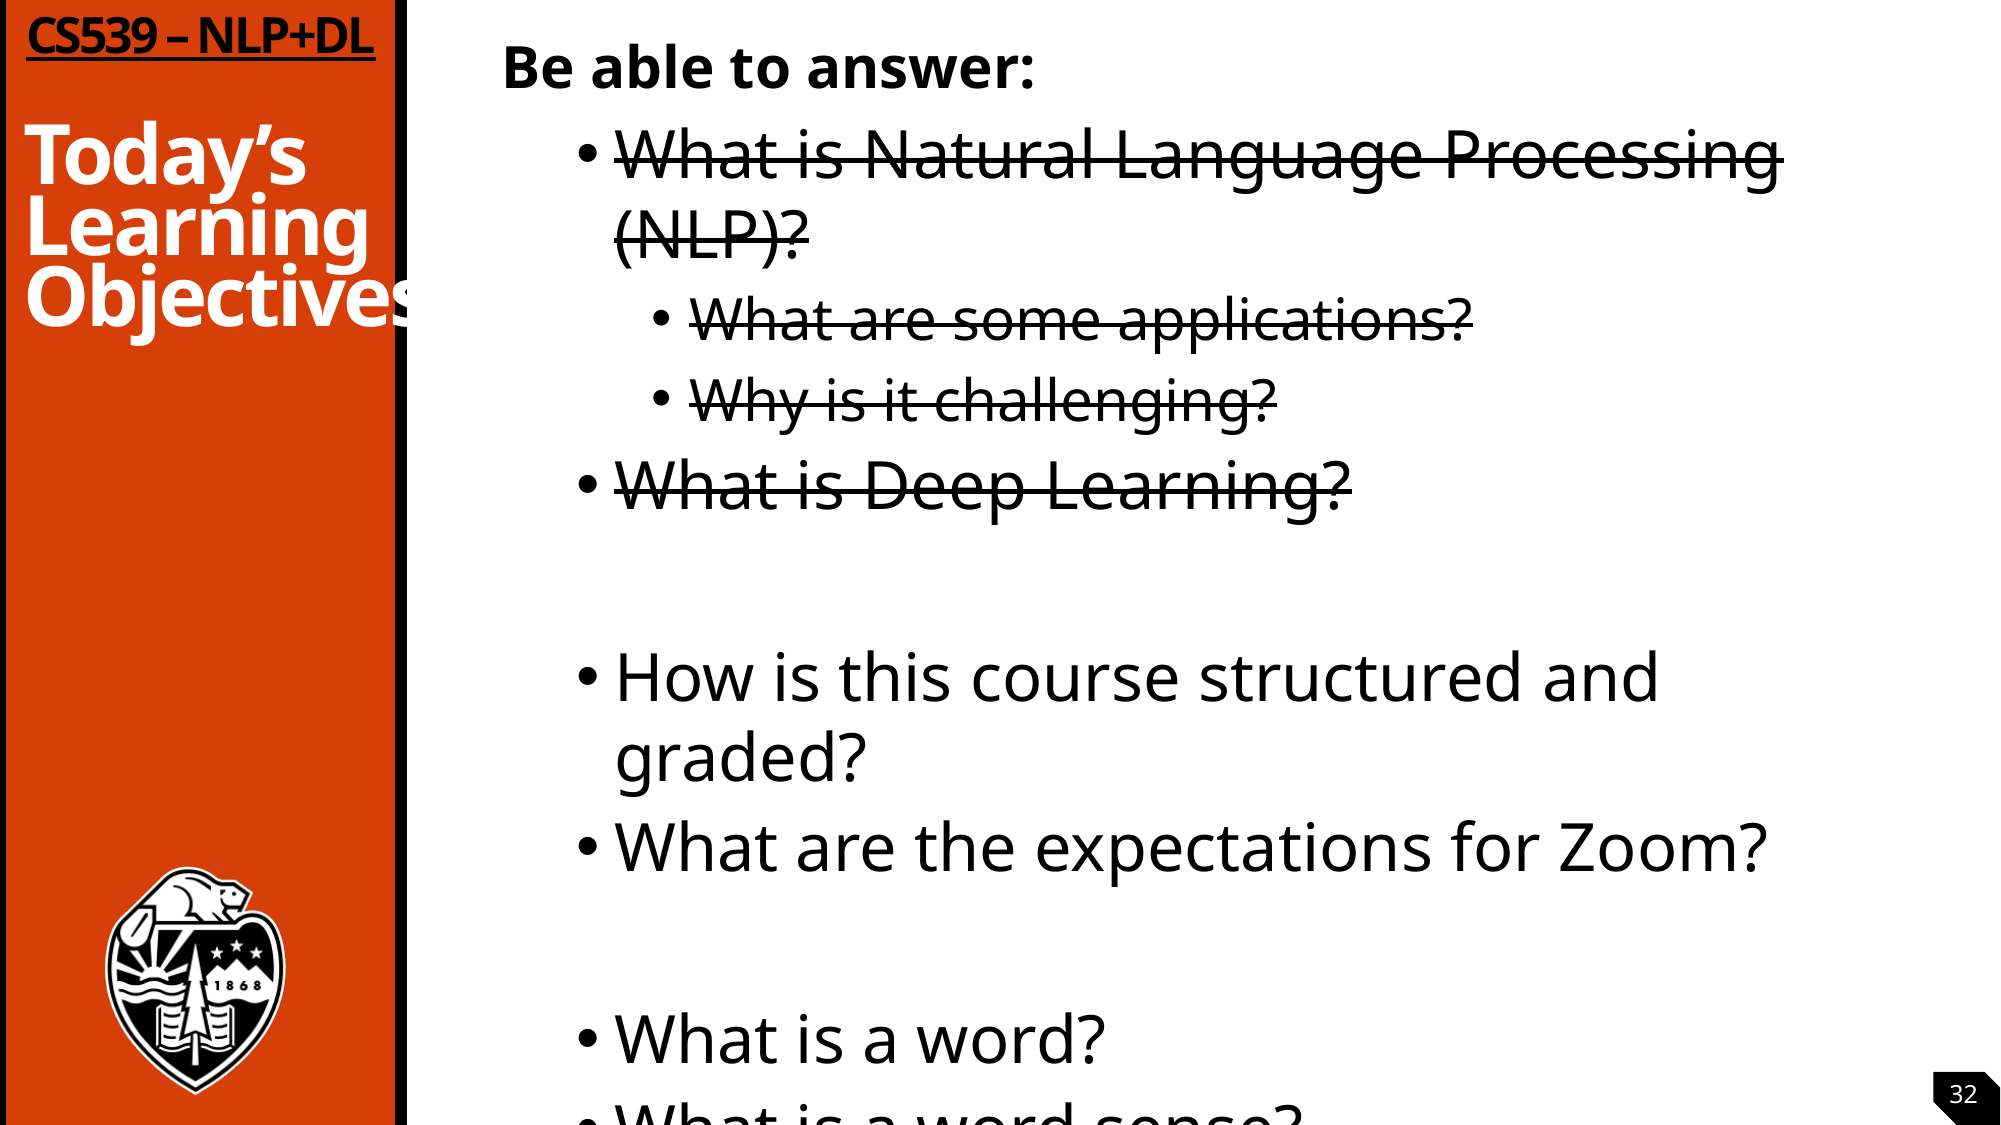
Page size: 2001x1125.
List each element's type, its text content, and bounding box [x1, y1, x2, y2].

picture [104, 865, 296, 1101]
slide_number 32 [1933, 1071, 1994, 1119]
list Be able to answer: What is Natural Language Processing (NLP)? What are some applications? Why is it challenging? What is Deep Learning? How is this course structured and graded? What are the expectations for Zoom? What is a word? What is a word sense? How might we represent words for ML? [486, 31, 1949, 1100]
